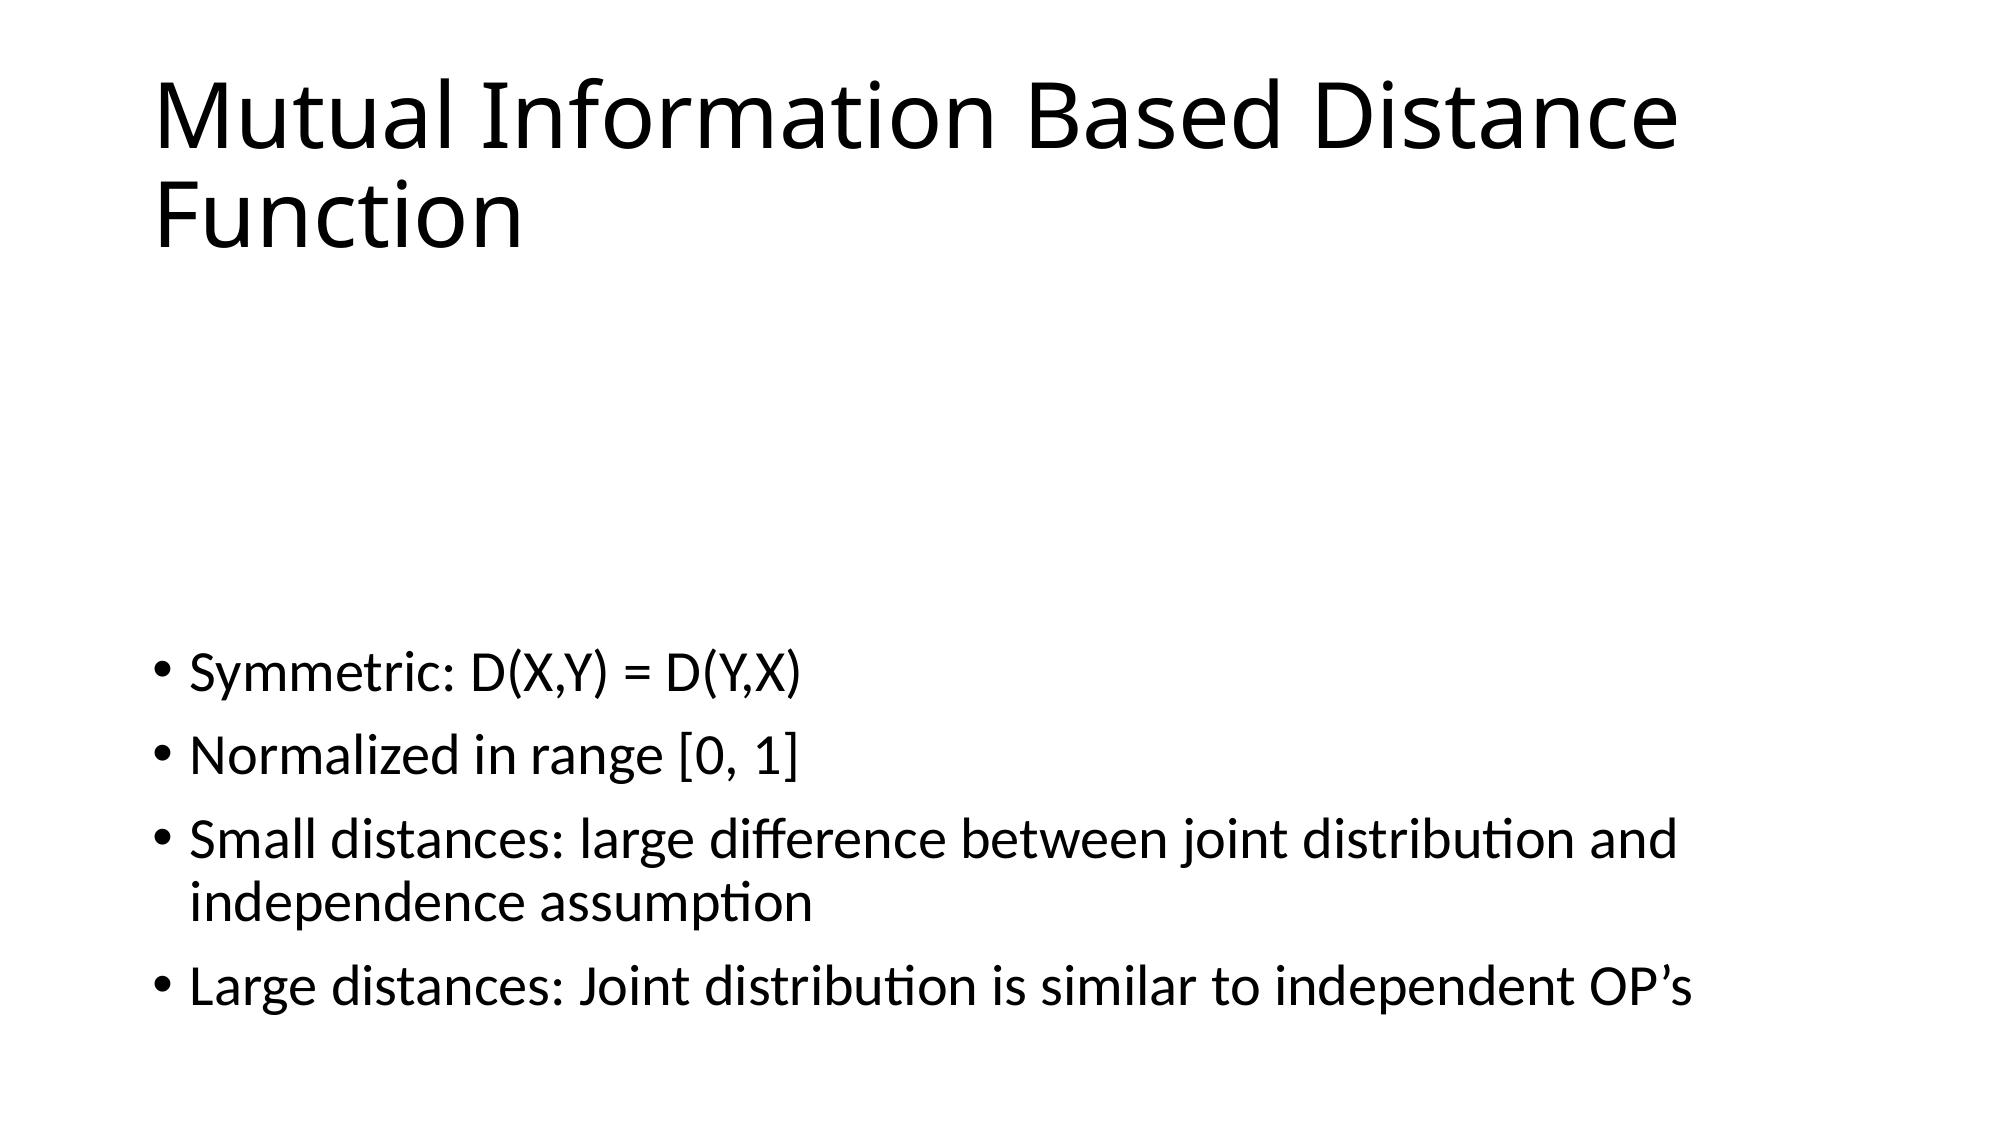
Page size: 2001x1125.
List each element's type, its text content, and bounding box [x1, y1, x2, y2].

list Symmetric: D(X,Y) = D(Y,X) Normalized in range [0, 1] Small distances: large difference between joint distribution and independence assumption Large distances: Joint distribution is similar to independent OP’s [137, 633, 1863, 1066]
title Mutual Information Based Distance Function [137, 59, 1863, 278]
